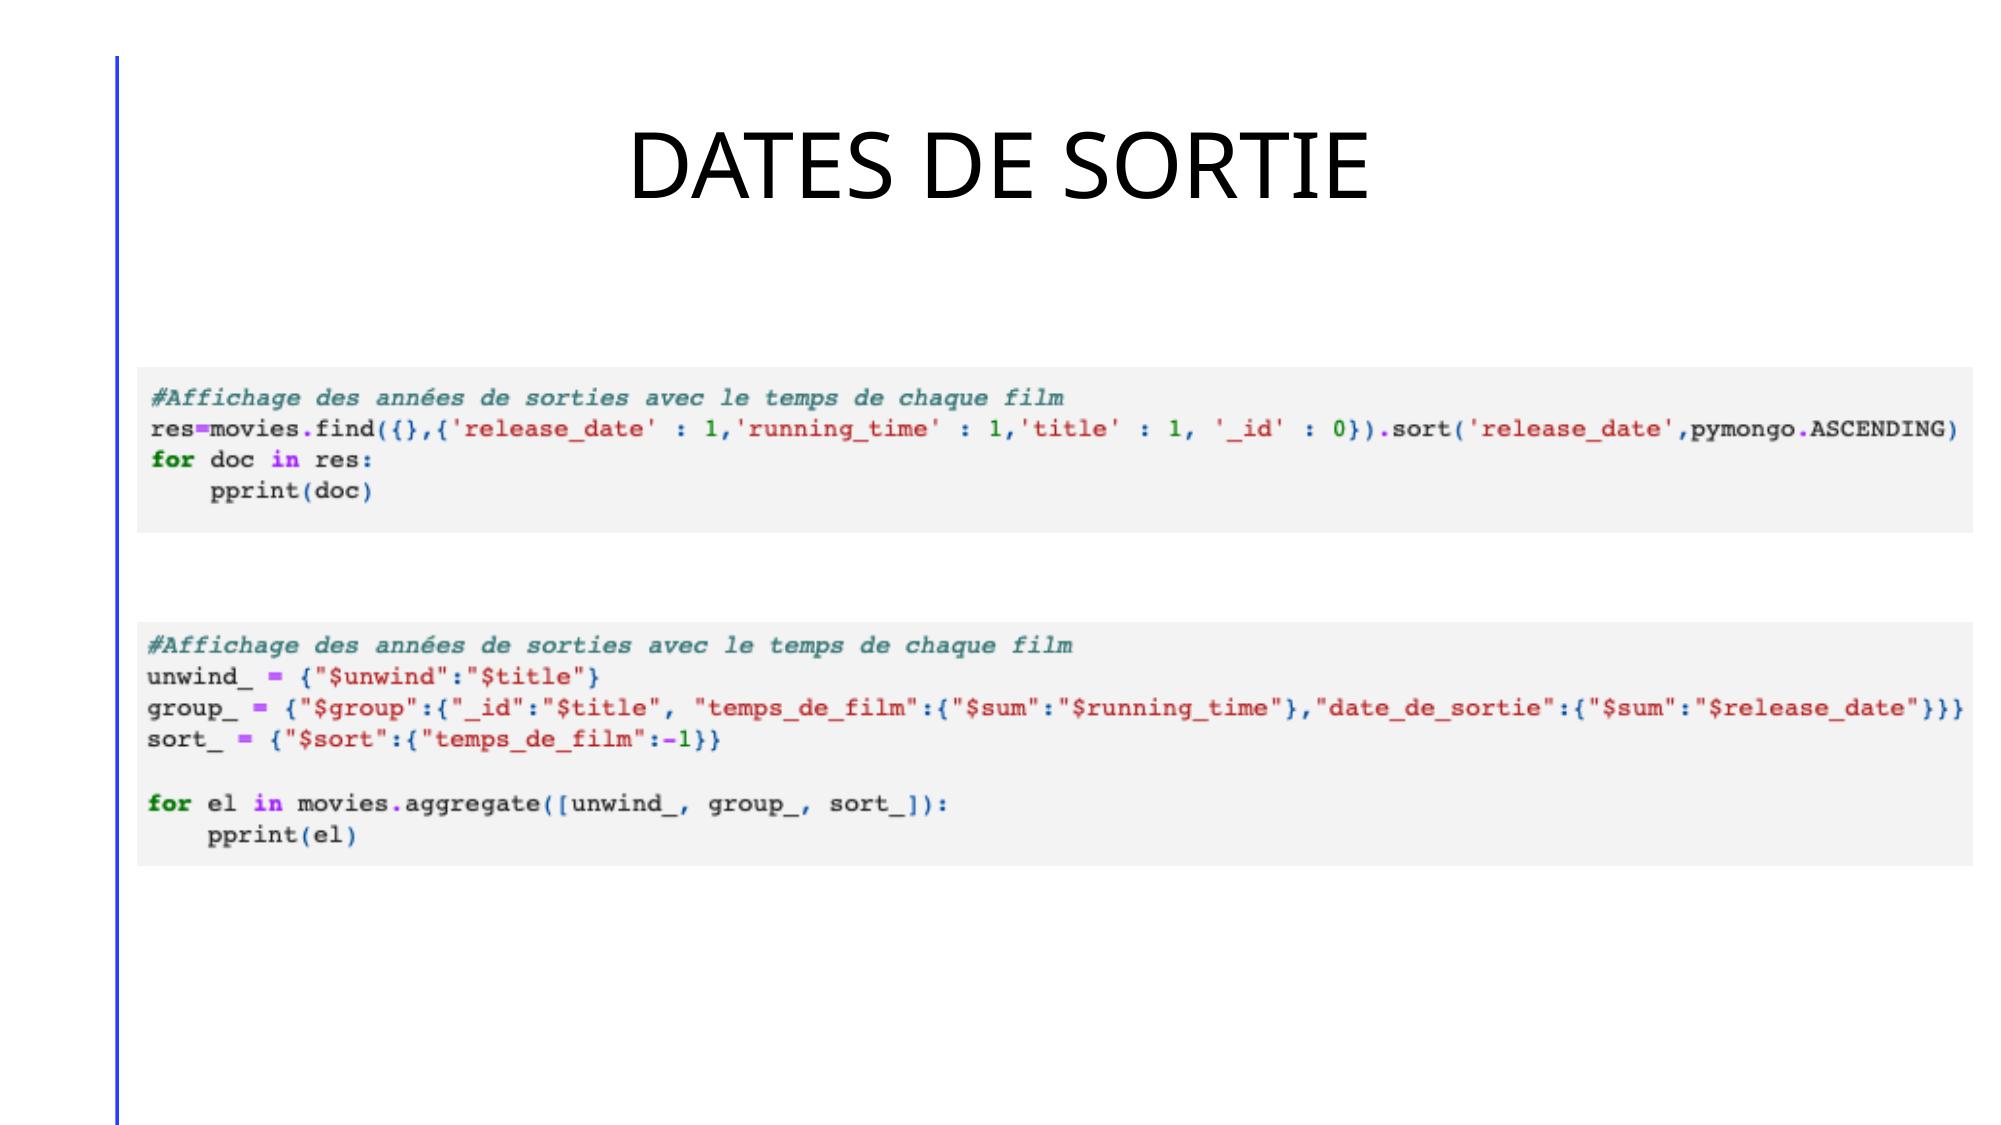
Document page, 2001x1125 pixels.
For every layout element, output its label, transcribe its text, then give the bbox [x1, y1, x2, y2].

picture [137, 622, 1973, 866]
picture [137, 367, 1973, 533]
title DATES DE SORTIE [137, 59, 1863, 278]
